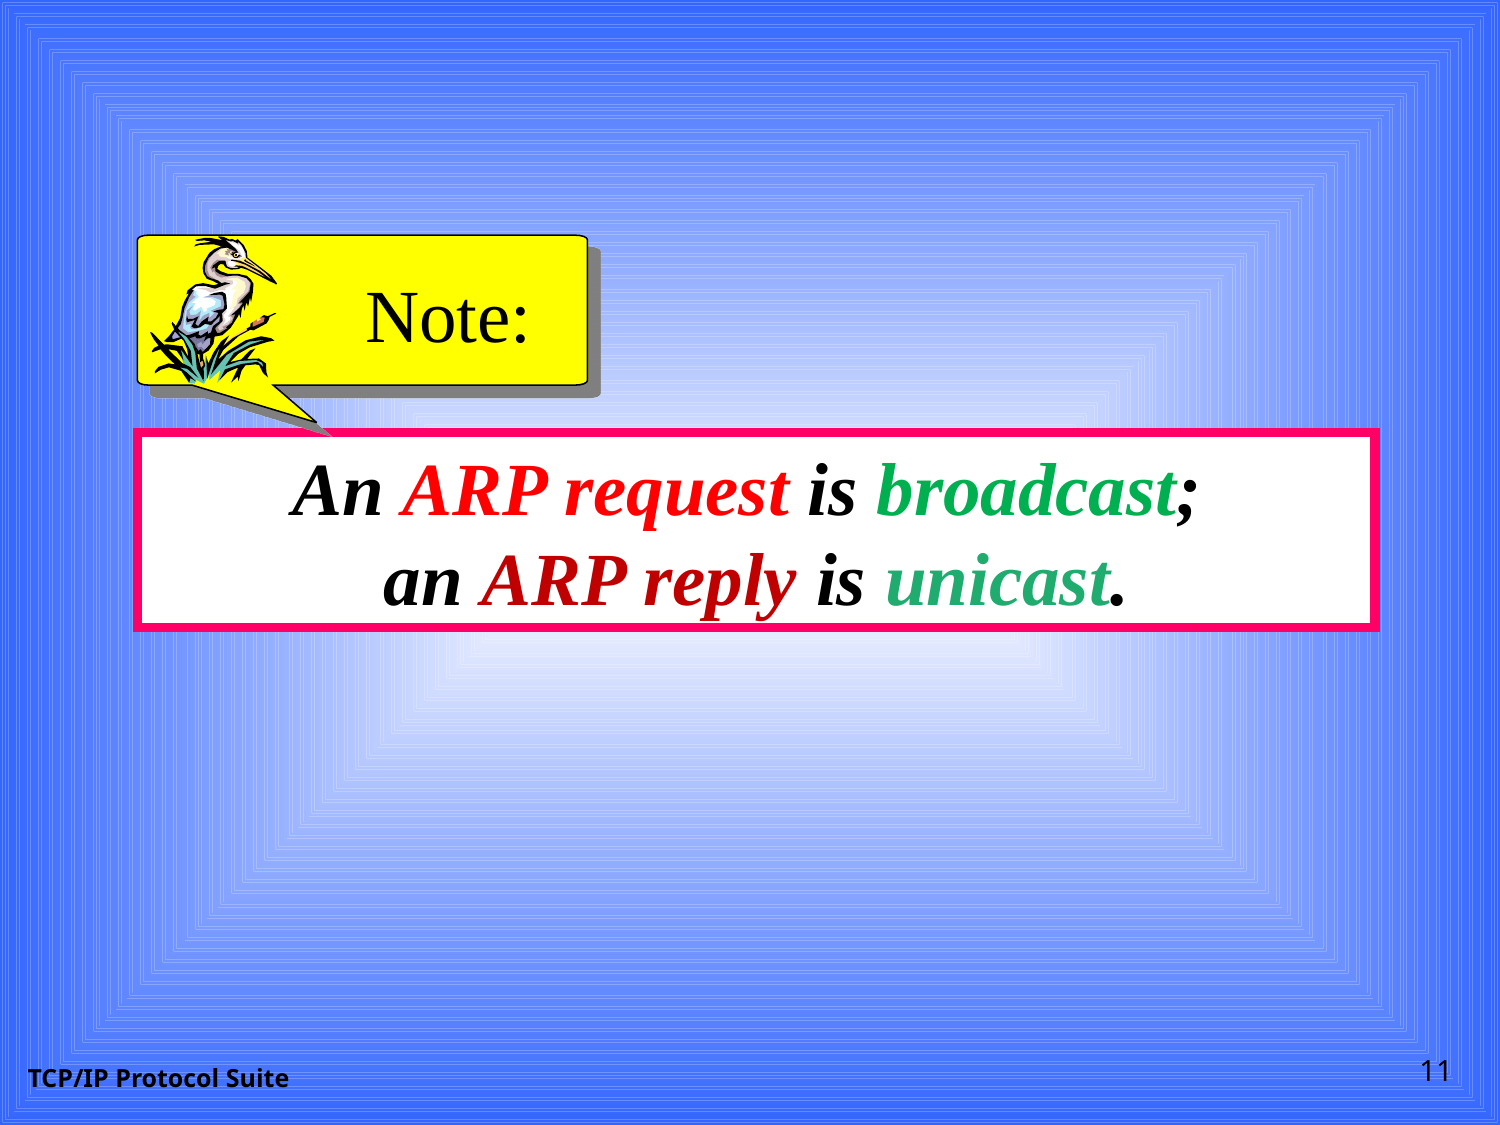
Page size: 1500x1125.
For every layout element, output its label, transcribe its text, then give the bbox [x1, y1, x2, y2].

picture [149, 235, 279, 386]
text_box [195, 386, 317, 423]
slide_number 11 [1155, 1024, 1468, 1100]
text_box [279, 235, 588, 386]
footer TCP/IP Protocol Suite [12, 1025, 488, 1100]
text_box Note: [350, 260, 547, 365]
text_box An ARP request is broadcast; an ARP reply is unicast. [137, 432, 1375, 628]
text_box [137, 235, 149, 386]
